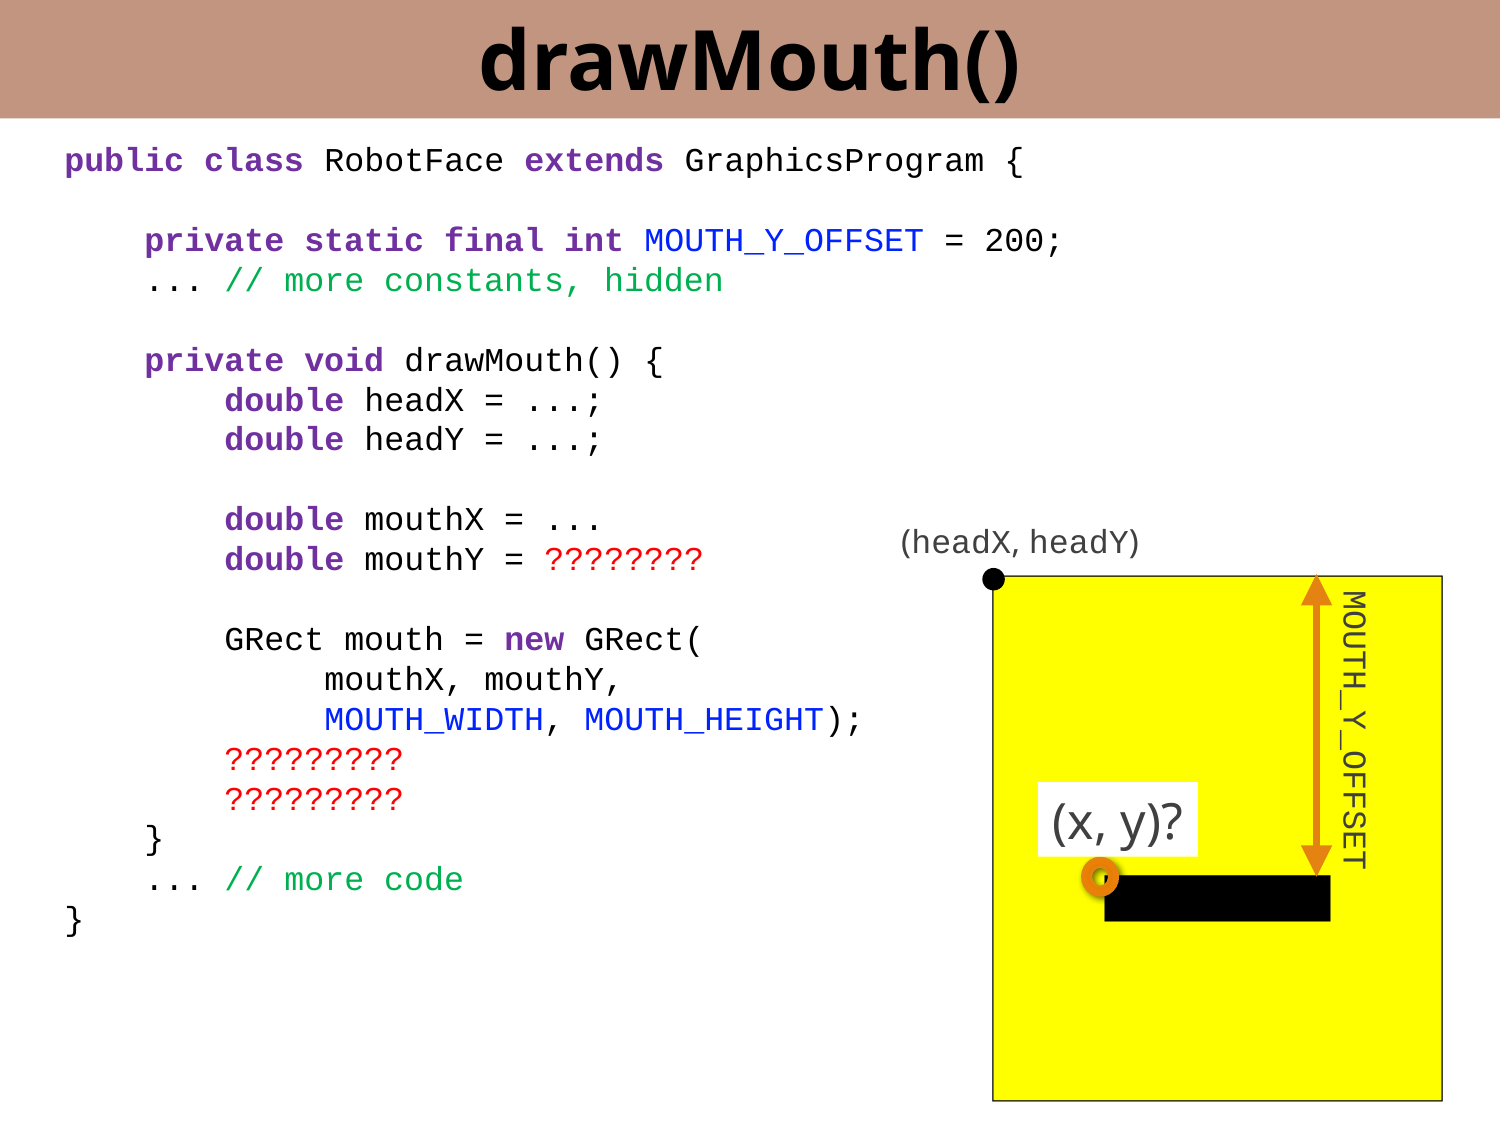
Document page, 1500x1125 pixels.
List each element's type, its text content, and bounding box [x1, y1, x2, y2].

text_box (headX, headY) [886, 512, 1154, 568]
picture [985, 573, 1447, 1107]
text_box drawMouth() [0, 0, 1500, 121]
text_box public class RobotFace extends GraphicsProgram { private static final int MOUTH_Y_OFFSET = 200; ... // more constants, hidden private void drawMouth() { double headX = ...; double headY = ...; double mouthX = ... double mouthY = ???????? GRect mouth = new GRect( mouthX, mouthY, MOUTH_WIDTH, MOUTH_HEIGHT); ????????? ????????? } ... // more code } [49, 130, 1460, 1060]
